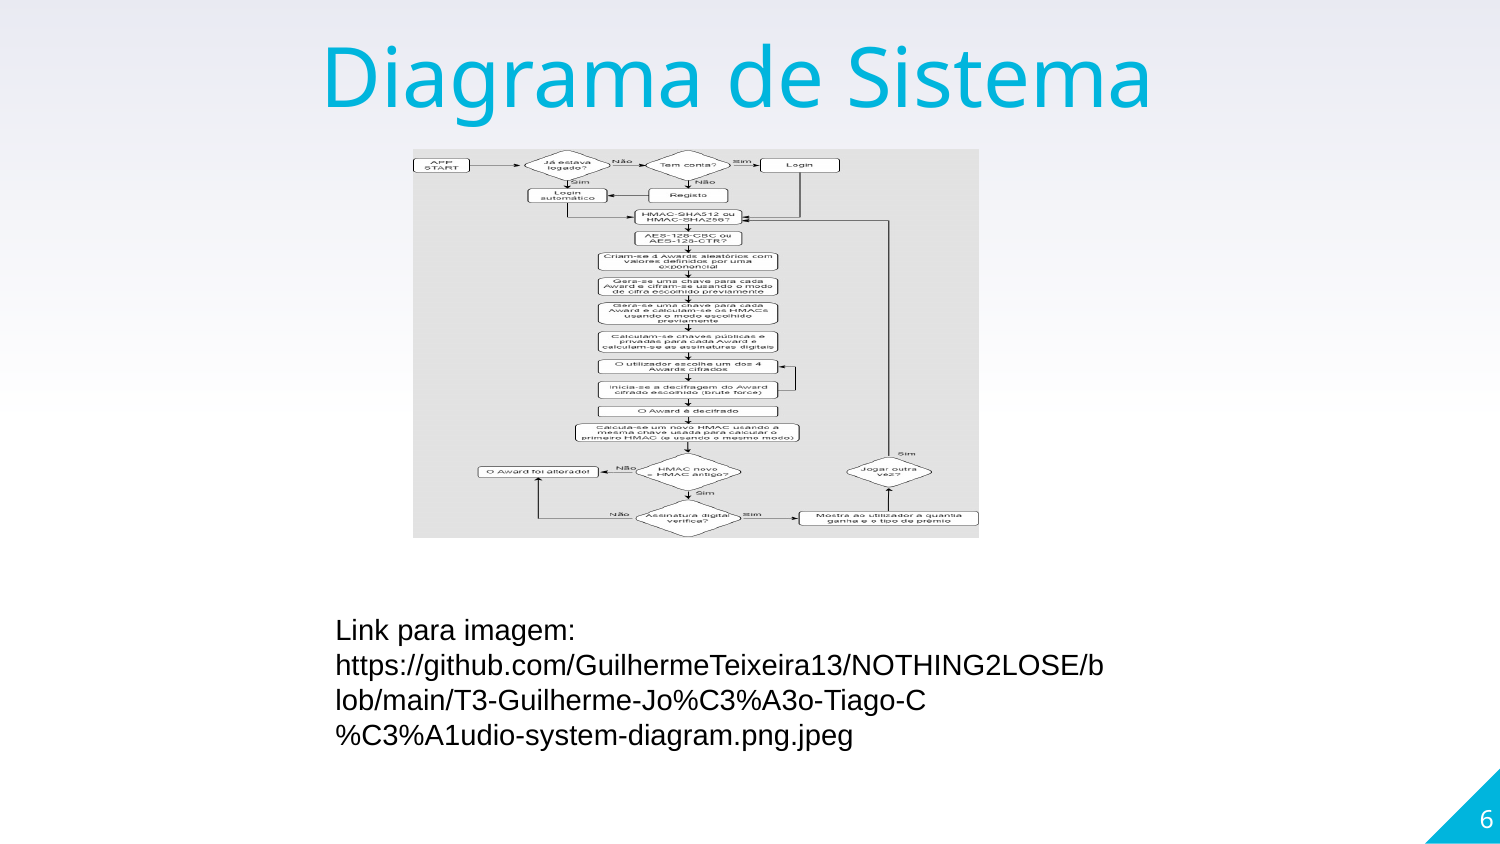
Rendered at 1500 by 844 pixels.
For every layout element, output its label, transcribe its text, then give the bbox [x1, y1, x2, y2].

text_box Link para imagem: https://github.com/GuilhermeTeixeira13/NOTHING2LOSE/blob/main/T3-Guilherme-Jo%C3%A3o-Tiago-C%C3%A1udio-system-diagram.png.jpeg [320, 604, 1122, 759]
slide_number 6 [1418, 760, 1494, 838]
picture [413, 149, 979, 538]
title Diagrama de Sistema [320, 16, 1160, 124]
